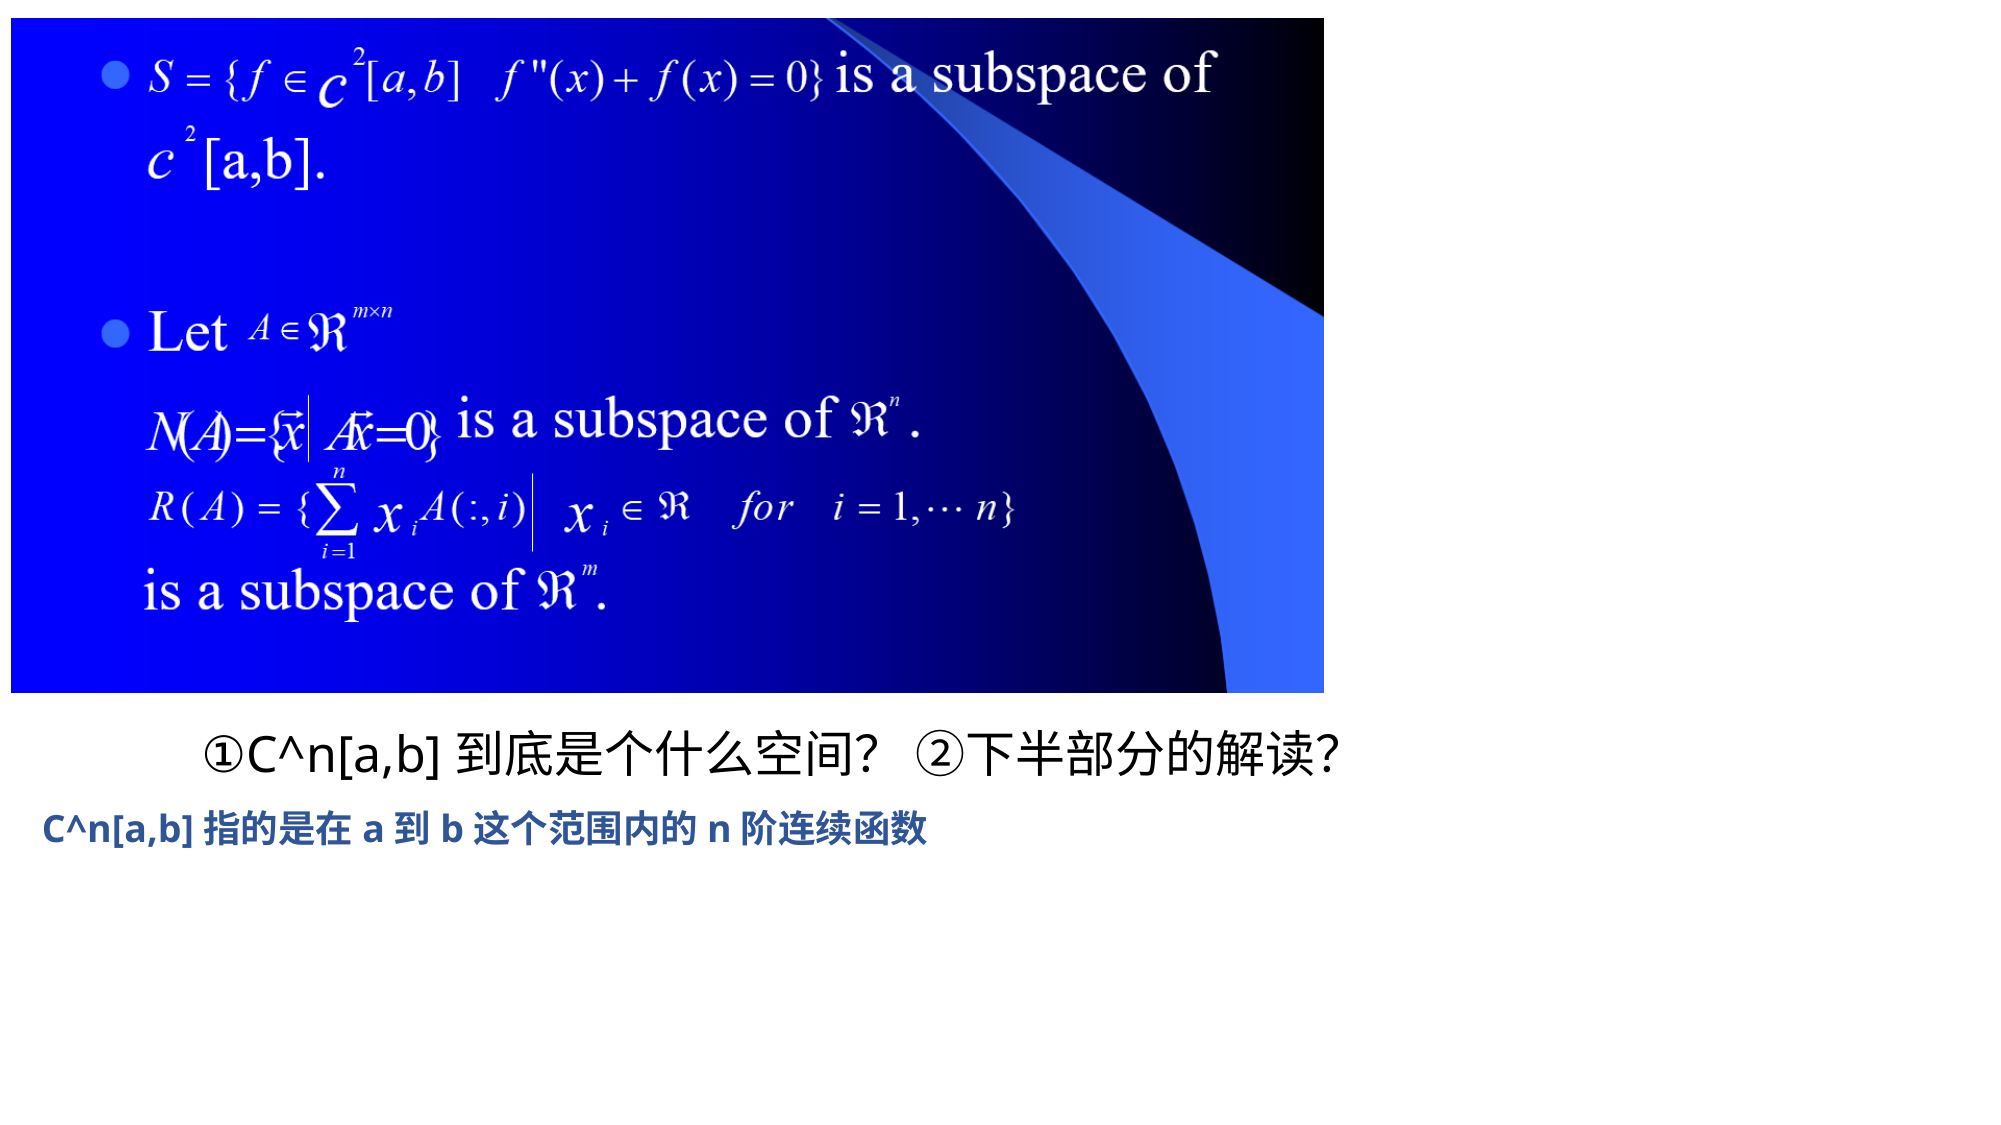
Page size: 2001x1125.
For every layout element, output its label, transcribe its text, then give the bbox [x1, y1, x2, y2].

subtitle ①C^n[a,b]到底是个什么空间？ ②下半部分的解读？ [33, 722, 1534, 994]
text_box C^n[a,b]指的是在a到b这个范围内的n阶连续函数 [27, 797, 944, 858]
picture [11, 18, 1324, 693]
